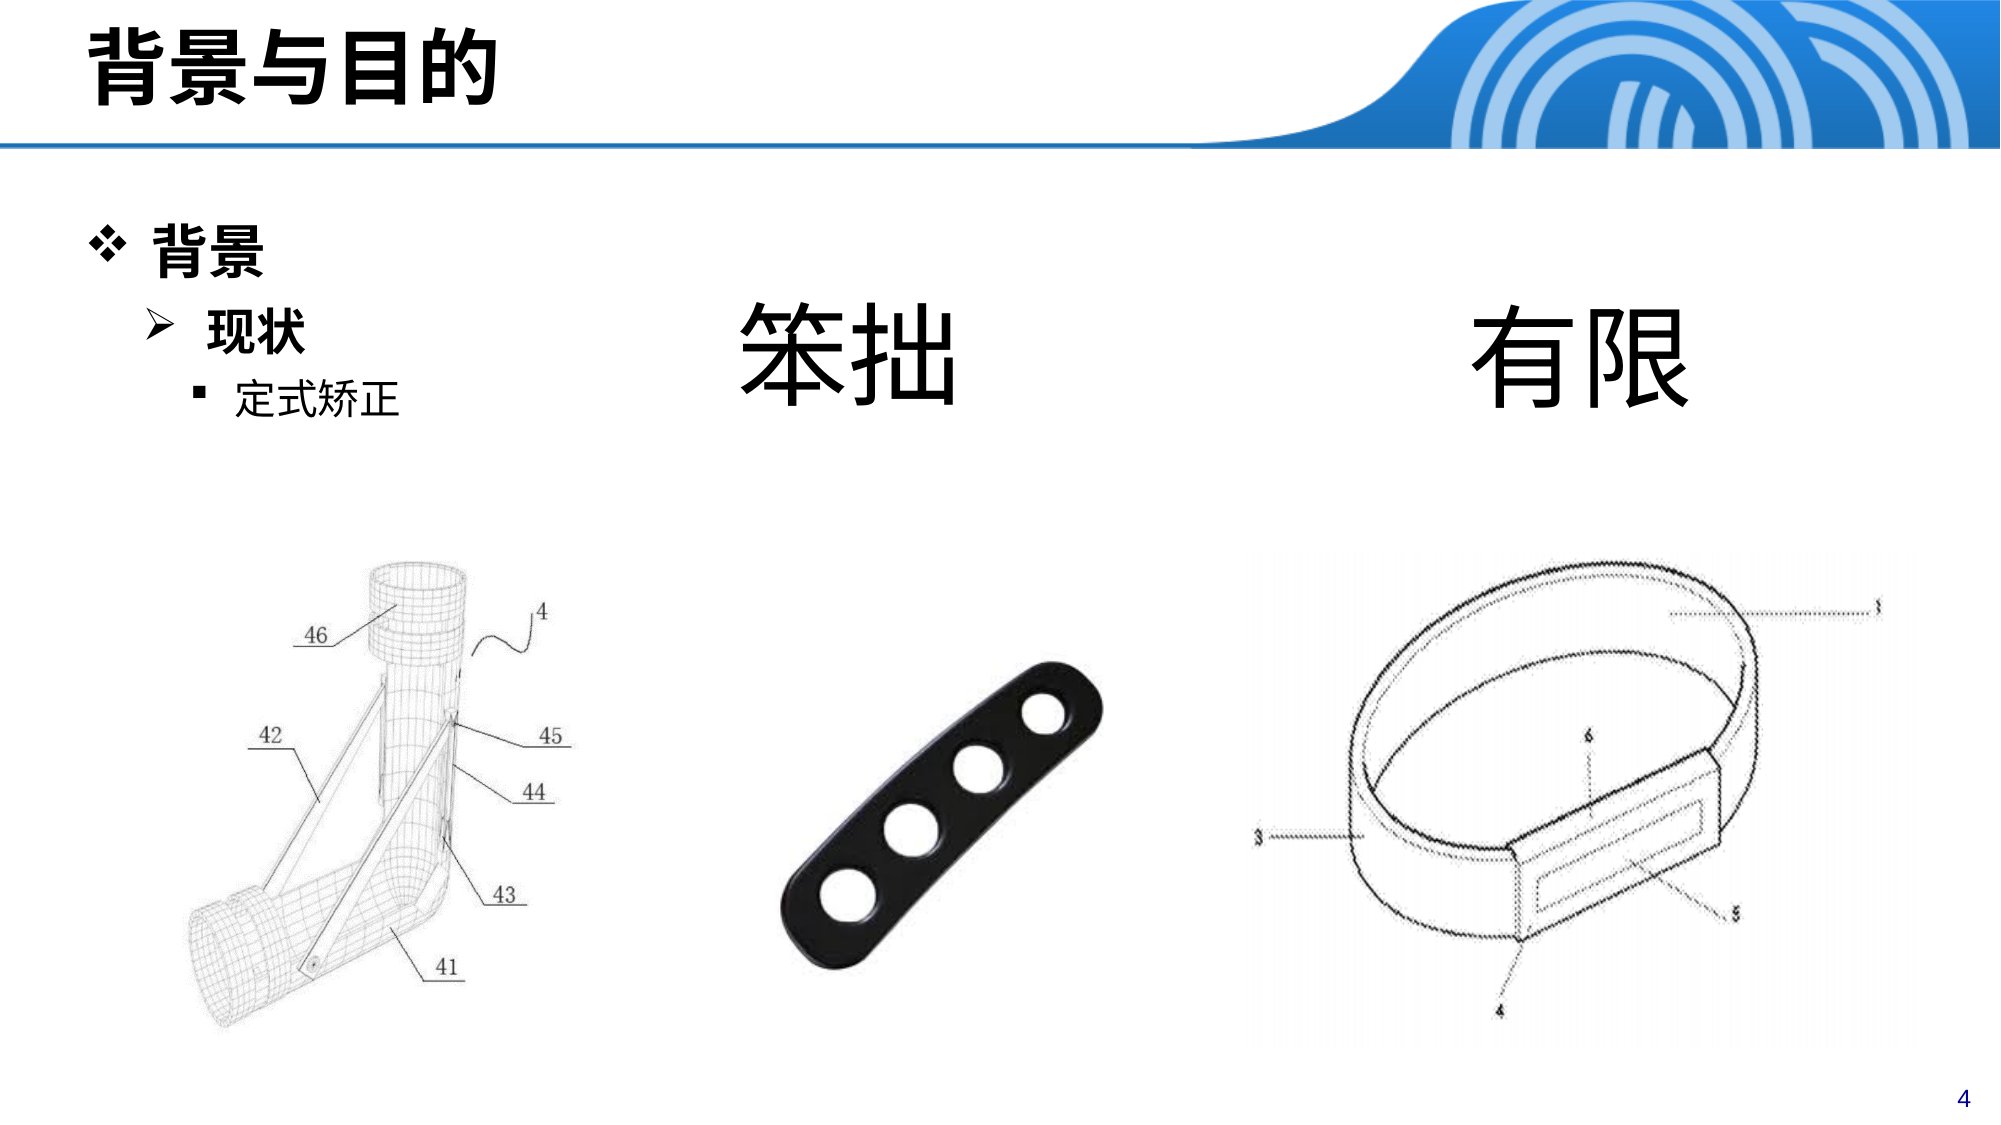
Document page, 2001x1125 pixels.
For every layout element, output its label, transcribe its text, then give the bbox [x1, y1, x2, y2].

list 背景 现状 定式矫正 [69, 172, 1936, 1071]
title 背景与目的 [69, 19, 1936, 126]
text_box 有限 [1452, 279, 1708, 430]
text_box 笨拙 [721, 277, 977, 428]
picture [765, 638, 1110, 983]
picture [1242, 518, 1918, 1048]
picture [127, 536, 672, 1048]
picture [0, 0, 2000, 149]
